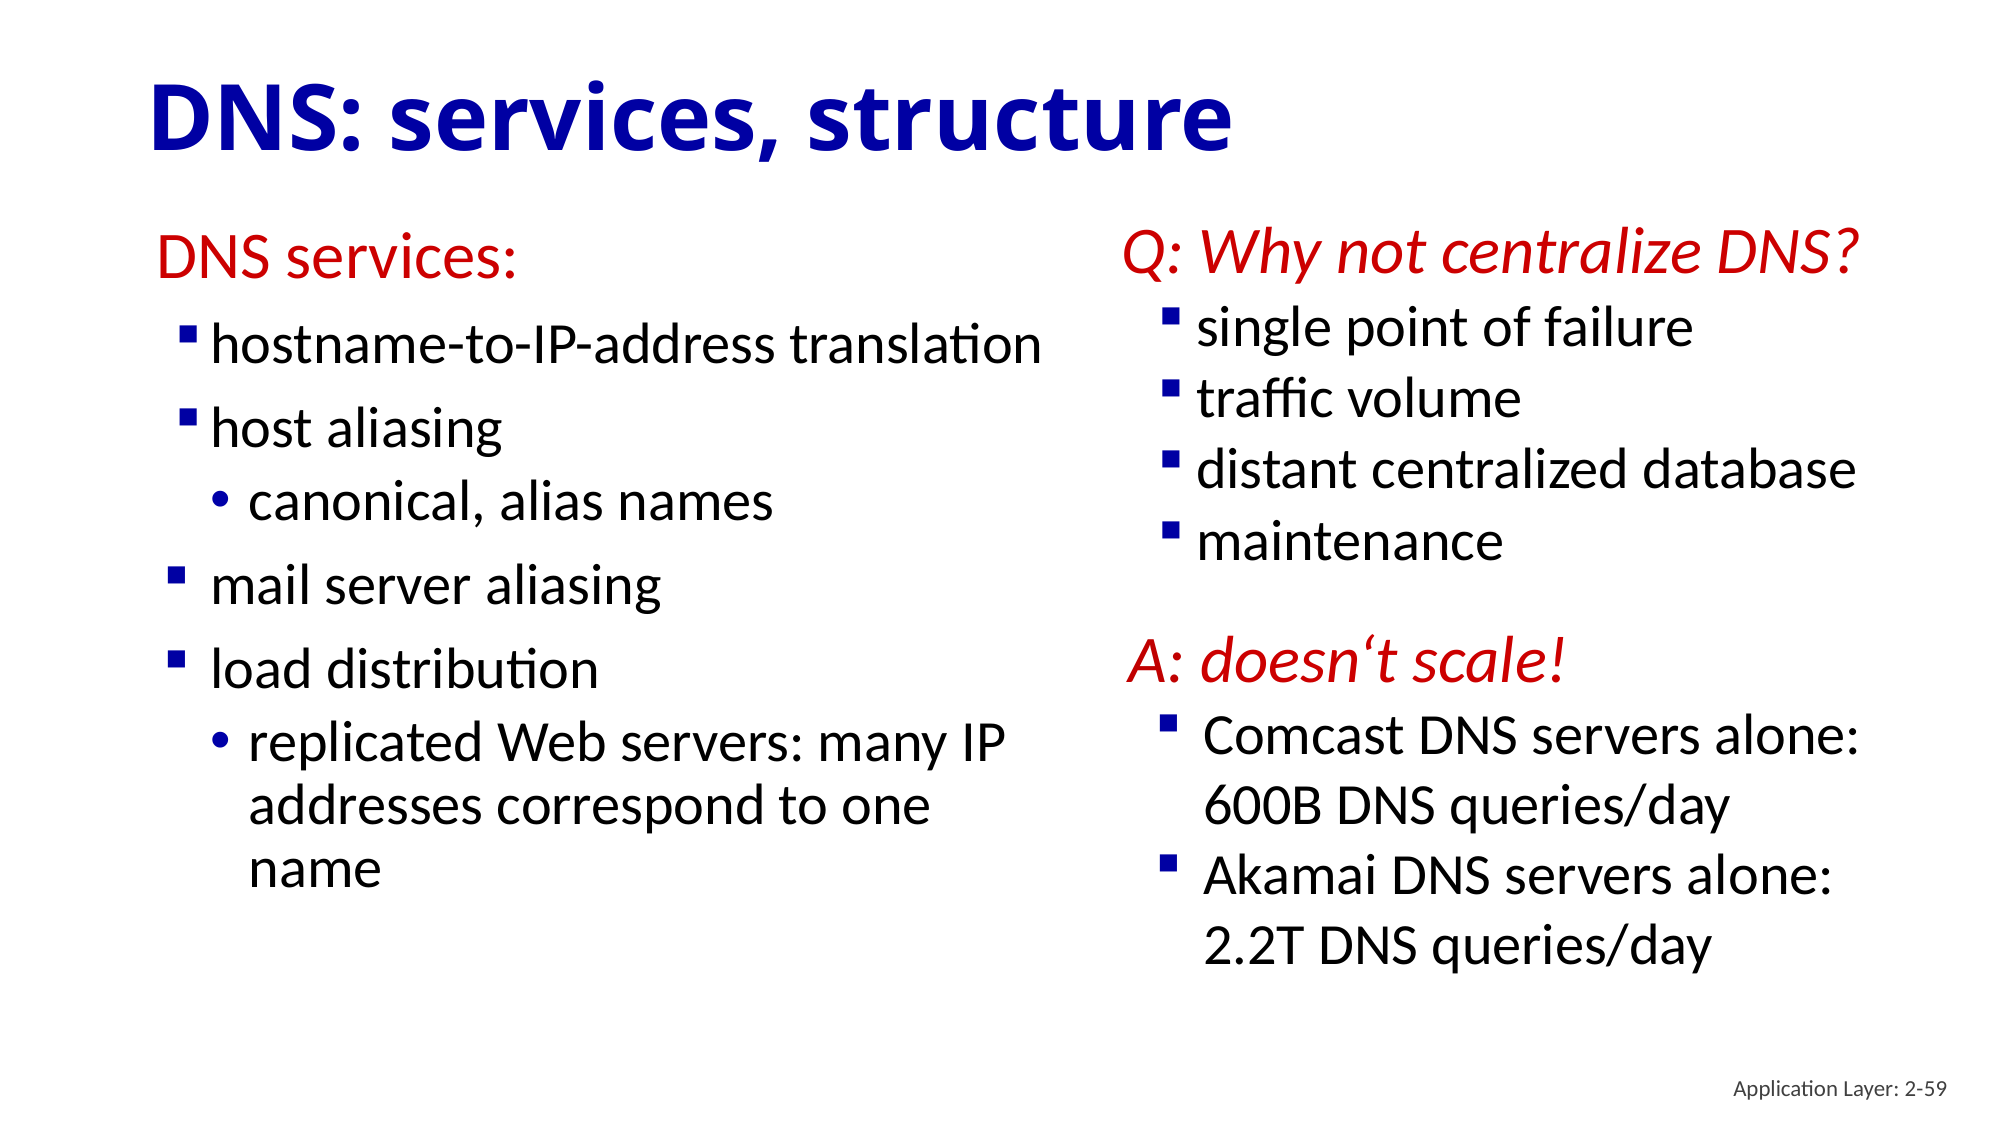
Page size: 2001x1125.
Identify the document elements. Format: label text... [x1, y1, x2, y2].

text_box DNS services: hostname-to-IP-address translation host aliasing canonical, alias names mail server aliasing load distribution replicated Web servers: many IP addresses correspond to one name [120, 213, 1073, 976]
slide_number Application Layer: 2-59 [1512, 1056, 1963, 1117]
text_box Q: Why not centralize DNS? single point of failure traffic volume distant centralized database maintenance [1085, 208, 1903, 580]
text_box A: doesn‘t scale! Comcast DNS servers alone: 600B DNS queries/day Akamai DNS servers alone: 2.2T DNS queries/day [1111, 608, 1925, 984]
title DNS: services, structure [131, 47, 1856, 195]
